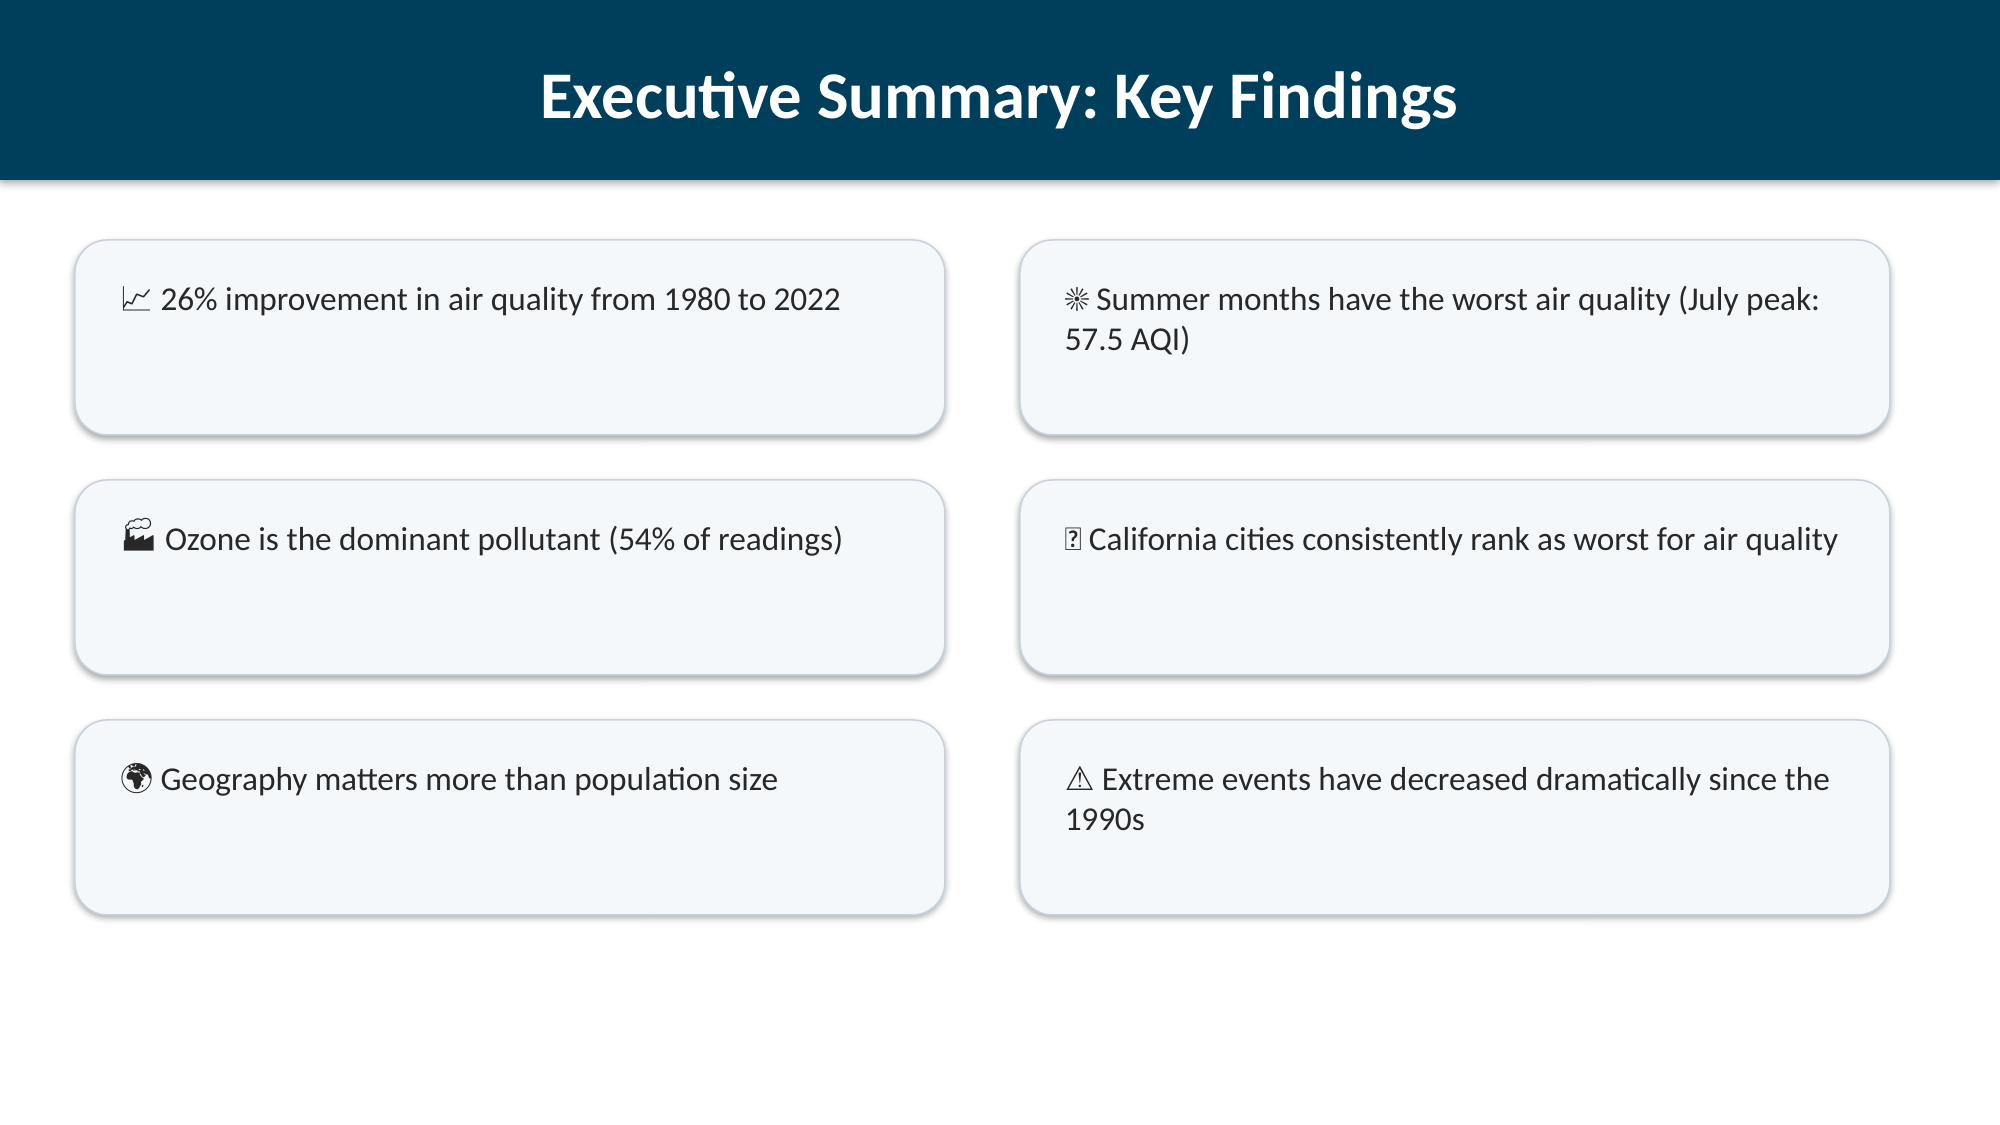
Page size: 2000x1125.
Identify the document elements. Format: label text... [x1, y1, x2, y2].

text_box [0, 0, 2000, 181]
text_box [74, 239, 946, 436]
text_box ⚠️ Extreme events have decreased dramatically since the 1990s [1049, 749, 1860, 845]
text_box [1019, 239, 1891, 436]
text_box [74, 719, 946, 916]
text_box 📍 California cities consistently rank as worst for air quality [1049, 509, 1860, 565]
text_box 🏭 Ozone is the dominant pollutant (54% of readings) [104, 509, 915, 565]
text_box 📈 26% improvement in air quality from 1980 to 2022 [104, 269, 915, 325]
text_box ☀️ Summer months have the worst air quality (July peak: 57.5 AQI) [1049, 269, 1860, 365]
text_box [1019, 719, 1891, 916]
text_box [74, 479, 946, 676]
text_box Executive Summary: Key Findings [525, 44, 1475, 140]
text_box 🌍 Geography matters more than population size [104, 749, 915, 805]
text_box [1019, 479, 1891, 676]
